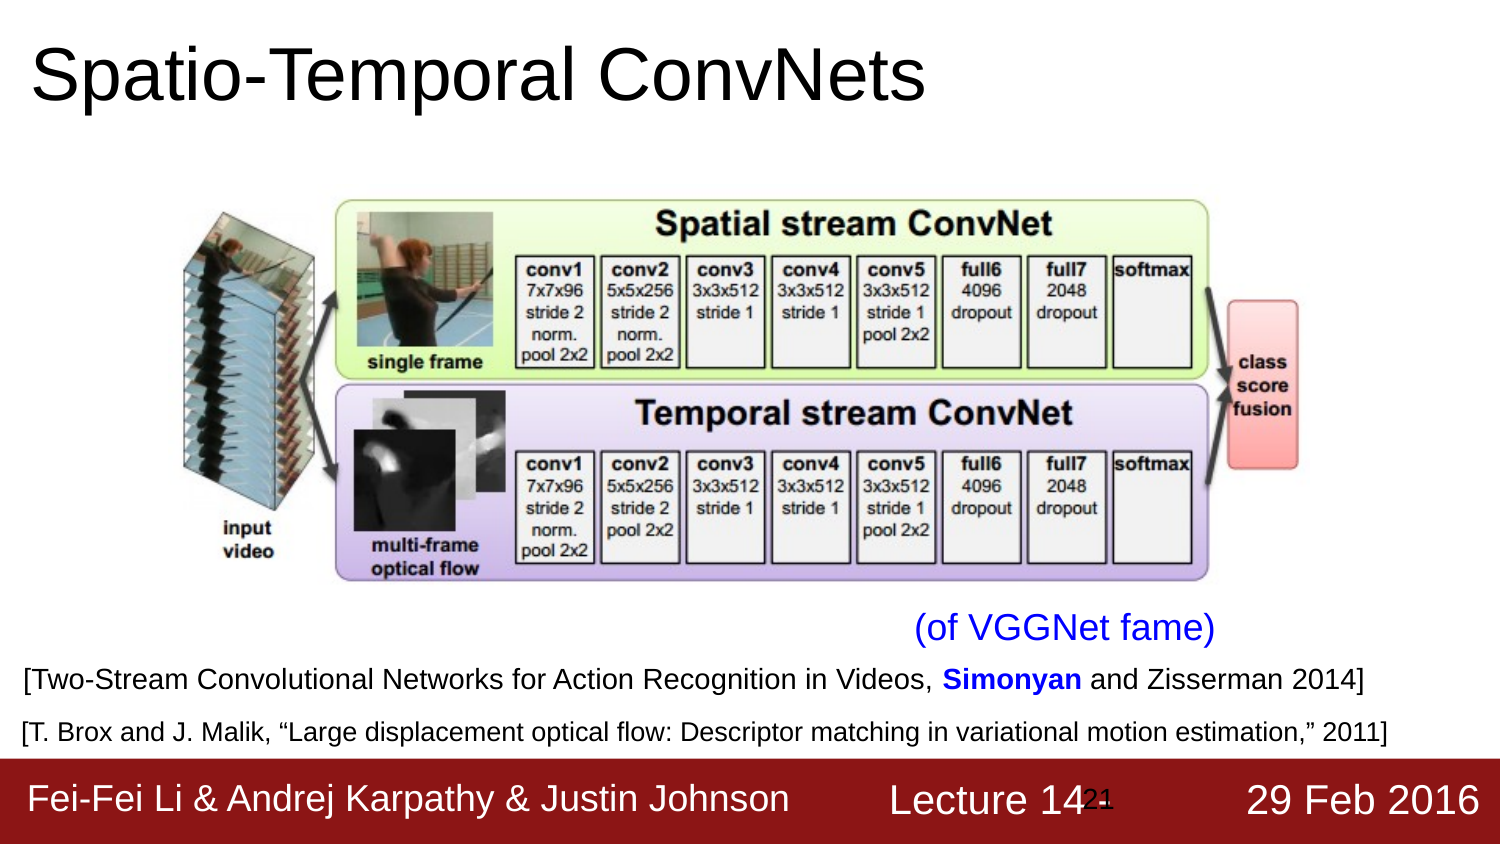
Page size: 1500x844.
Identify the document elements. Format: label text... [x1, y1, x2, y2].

text_box (of VGGNet fame) [899, 588, 1322, 643]
picture [168, 184, 1310, 592]
slide_number ‹#› [1067, 765, 1206, 830]
text_box [Two-Stream Convolutional Networks for Action Recognition in Videos, Simonyan and Zisserman 2014] [8, 626, 1455, 698]
title Spatio-Temporal ConvNets [15, 0, 1366, 141]
text_box [T. Brox and J. Malik, “Large displacement optical flow: Descriptor matching in variational motion estimation,” 2011] [6, 698, 1500, 764]
